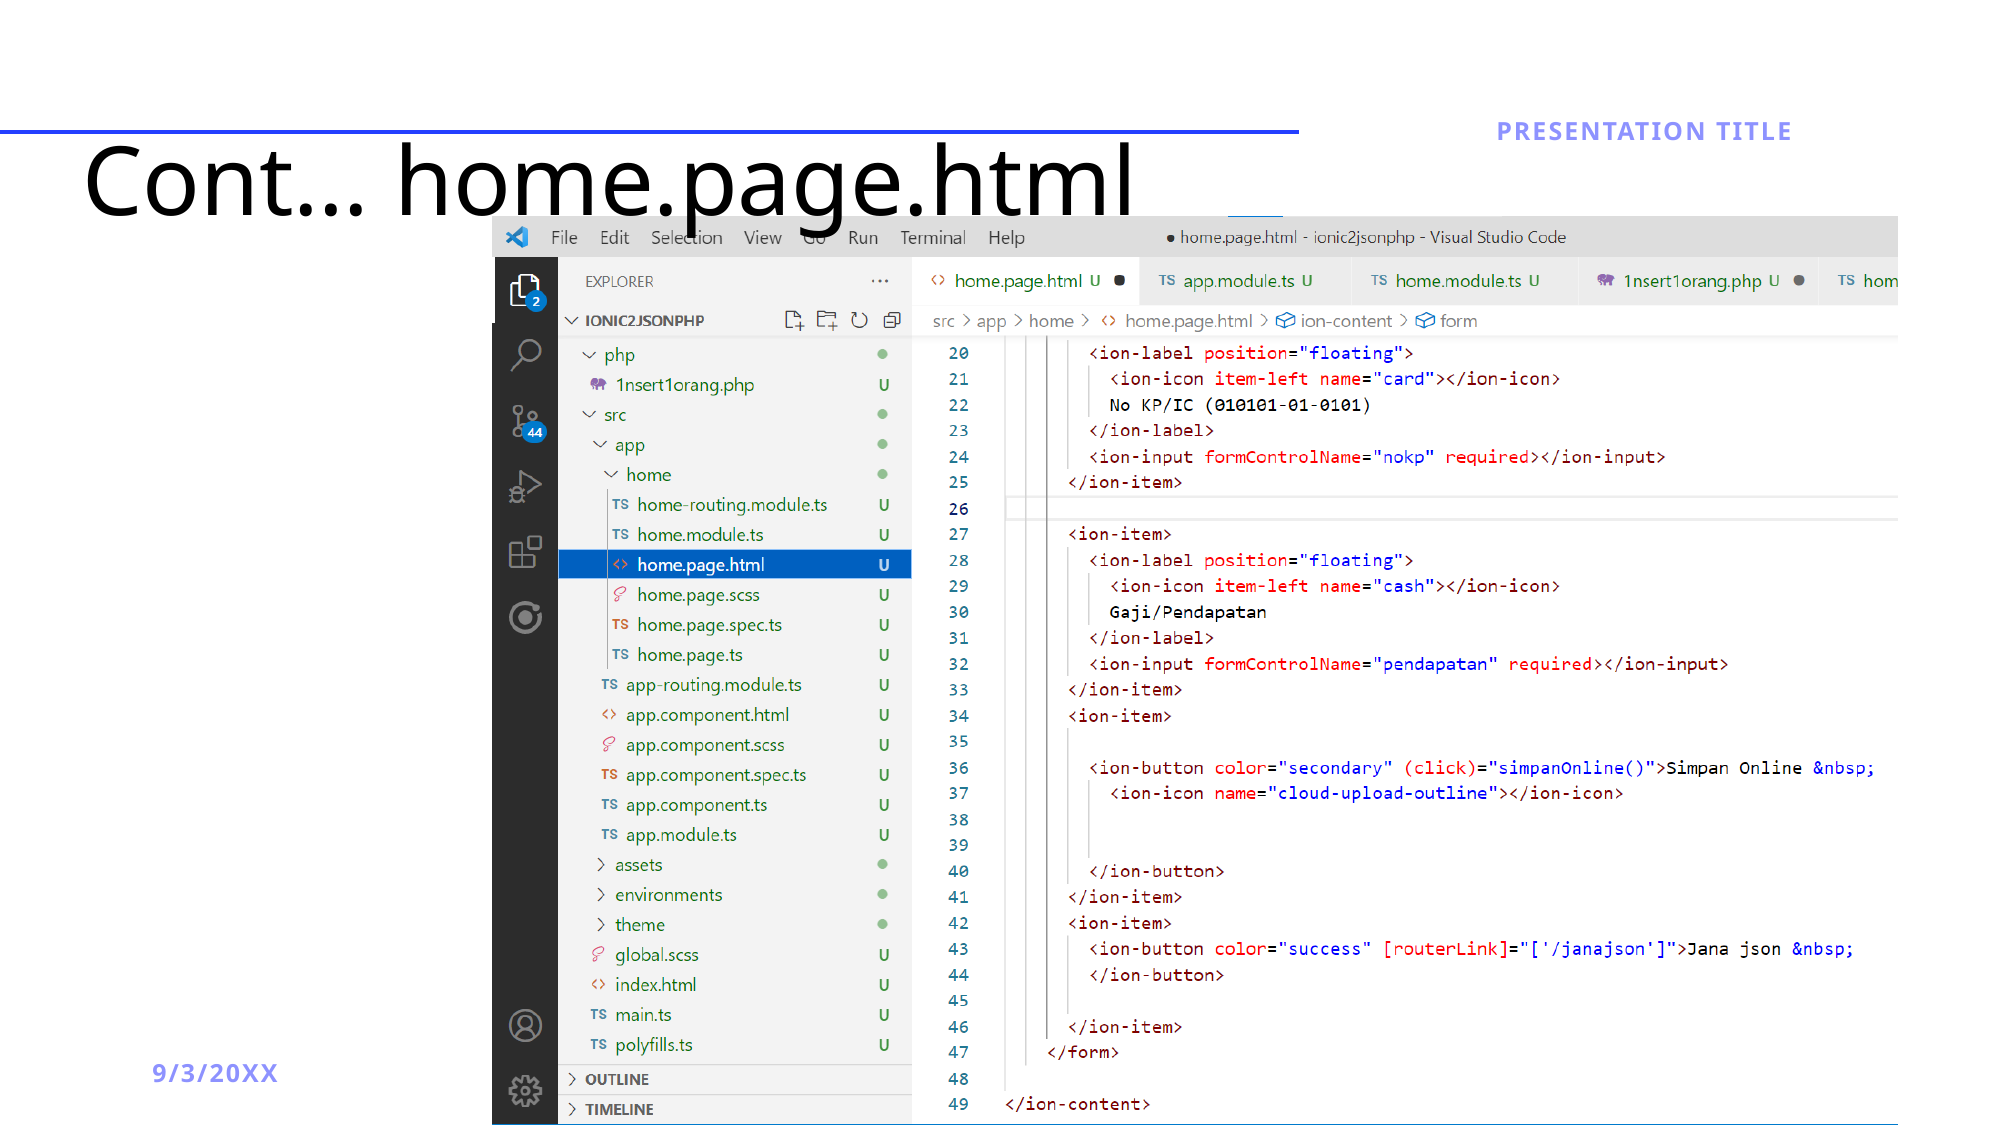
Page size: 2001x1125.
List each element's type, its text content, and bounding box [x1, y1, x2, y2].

picture [492, 216, 1898, 1125]
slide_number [137, 1042, 492, 1103]
footer Presentation Title [1306, 101, 1982, 162]
title Cont… home.page.html [67, 50, 1328, 245]
